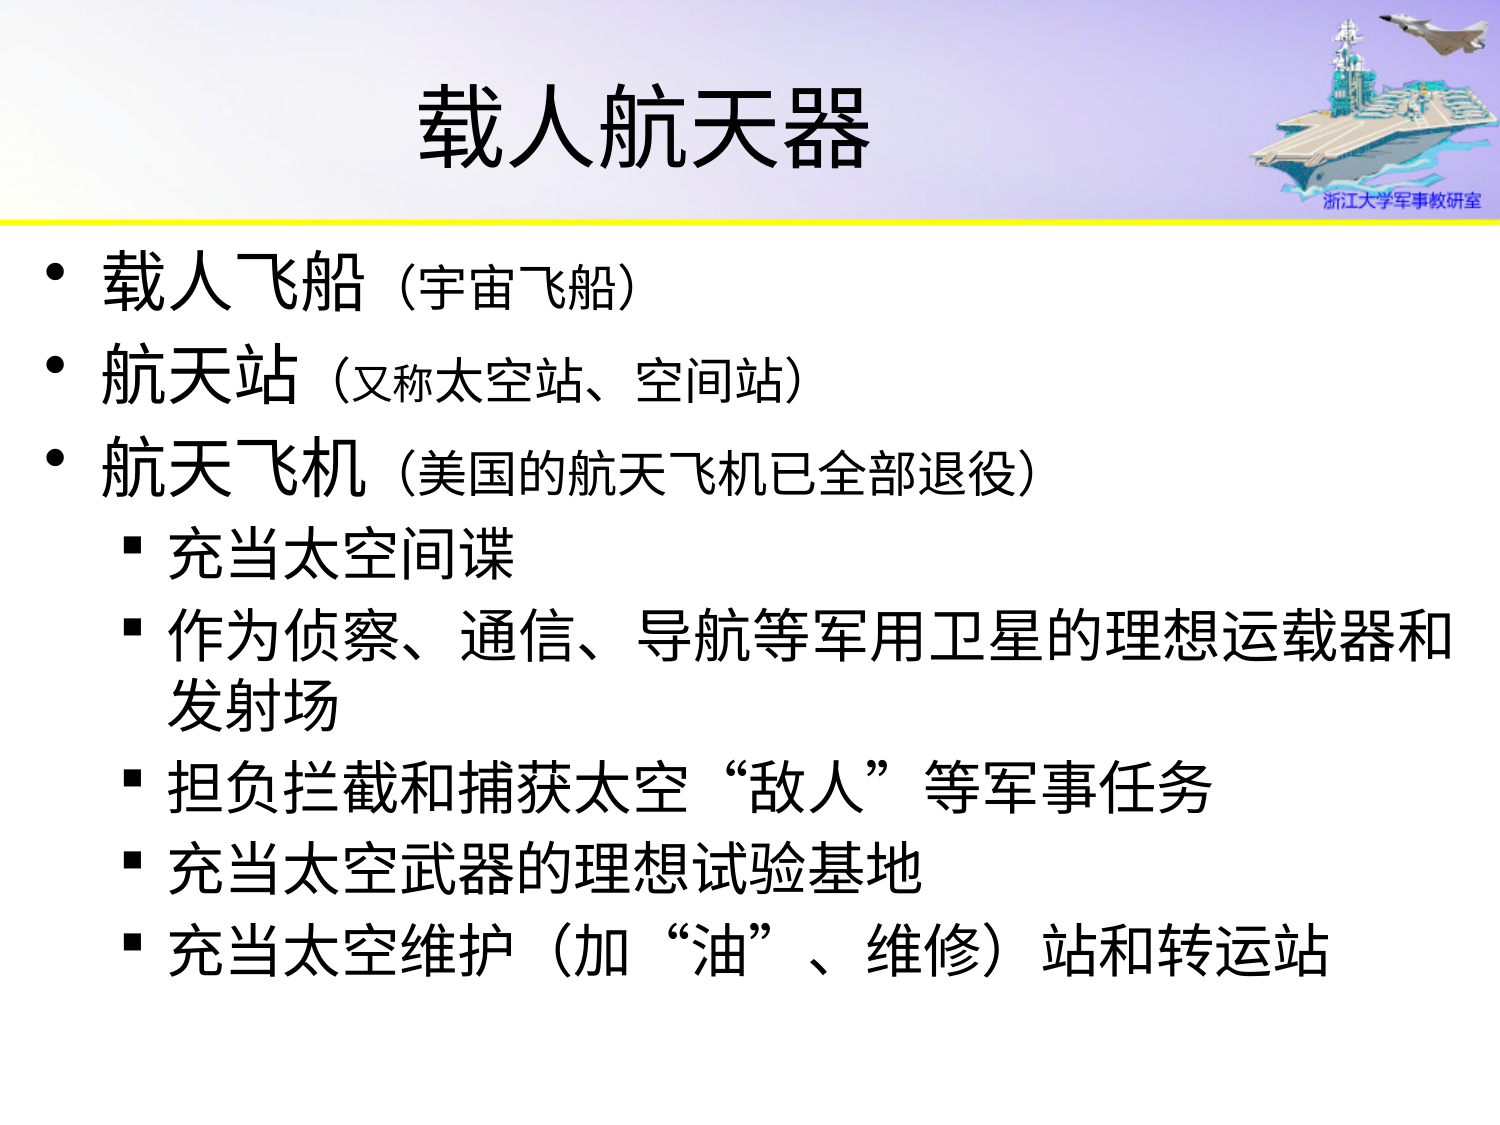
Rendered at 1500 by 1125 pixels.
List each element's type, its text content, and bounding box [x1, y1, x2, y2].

title 载人航天器 [29, 30, 1259, 219]
list 载人飞船（宇宙飞船） 航天站（又称太空站、空间站） 航天飞机（美国的航天飞机已全部退役） 充当太空间谍 作为侦察、通信、导航等军用卫星的理想运载器和发射场 担负拦截和捕获太空“敌人”等军事任务 充当太空武器的理想试验基地 充当太空维护（加“油”、维修）站和转运站 [29, 231, 1471, 1036]
picture [0, 0, 1500, 226]
